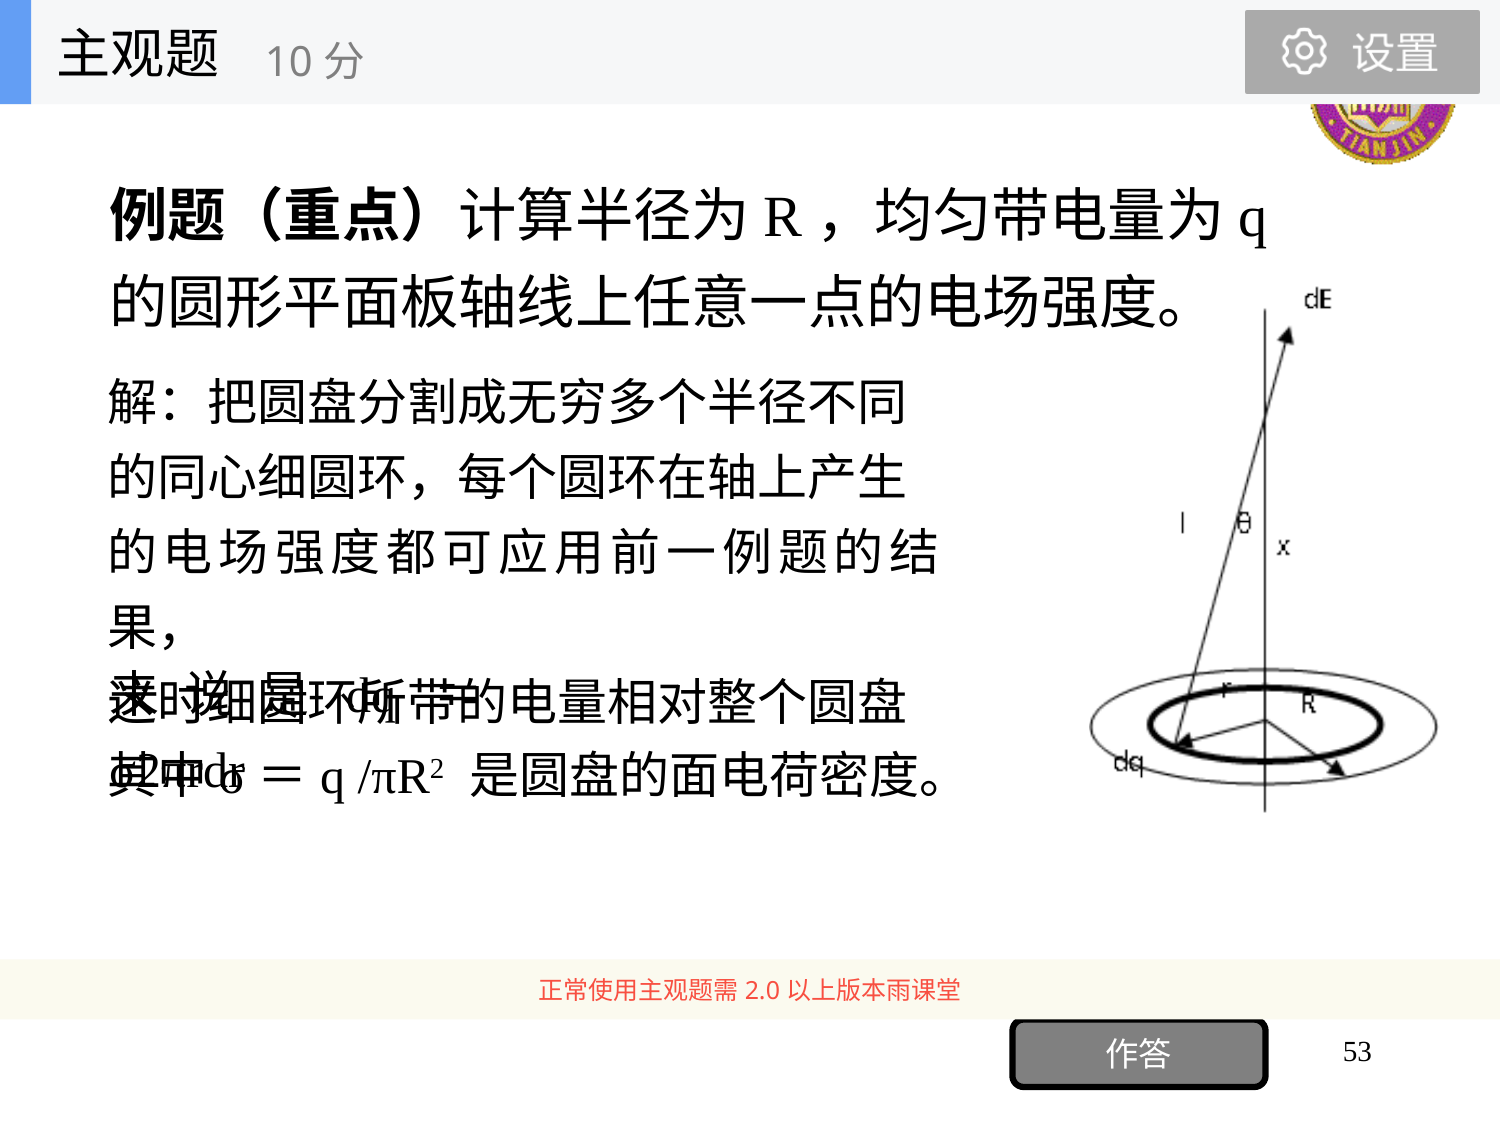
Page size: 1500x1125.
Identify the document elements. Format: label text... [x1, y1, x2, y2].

text_box 解：把圆盘分割成无穷多个半径不同 的同心细圆环，每个圆环在轴上产生 的电场强度都可应用前一例题的结果， 这时细圆环所带的电量相对整个圆盘 [92, 347, 955, 721]
picture [1245, 10, 1480, 94]
text_box 例题（重点）计算半径为R，均匀带电量为q的圆形平面板轴线上任意一点的电场强度。 [94, 113, 1295, 459]
text_box 其中σ＝q /πR2 是圆盘的面电荷密度。 [92, 721, 1008, 812]
text_box 来说是dq＝σ2πrdr [94, 640, 510, 721]
text_box 正常使用主观题需2.0以上版本雨课堂 [0, 959, 1500, 1020]
text_box 作答 [1012, 1020, 1266, 1088]
picture [1089, 268, 1442, 854]
picture [1262, 105, 1500, 178]
slide_number 53 [1074, 1024, 1388, 1101]
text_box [0, 0, 1500, 105]
